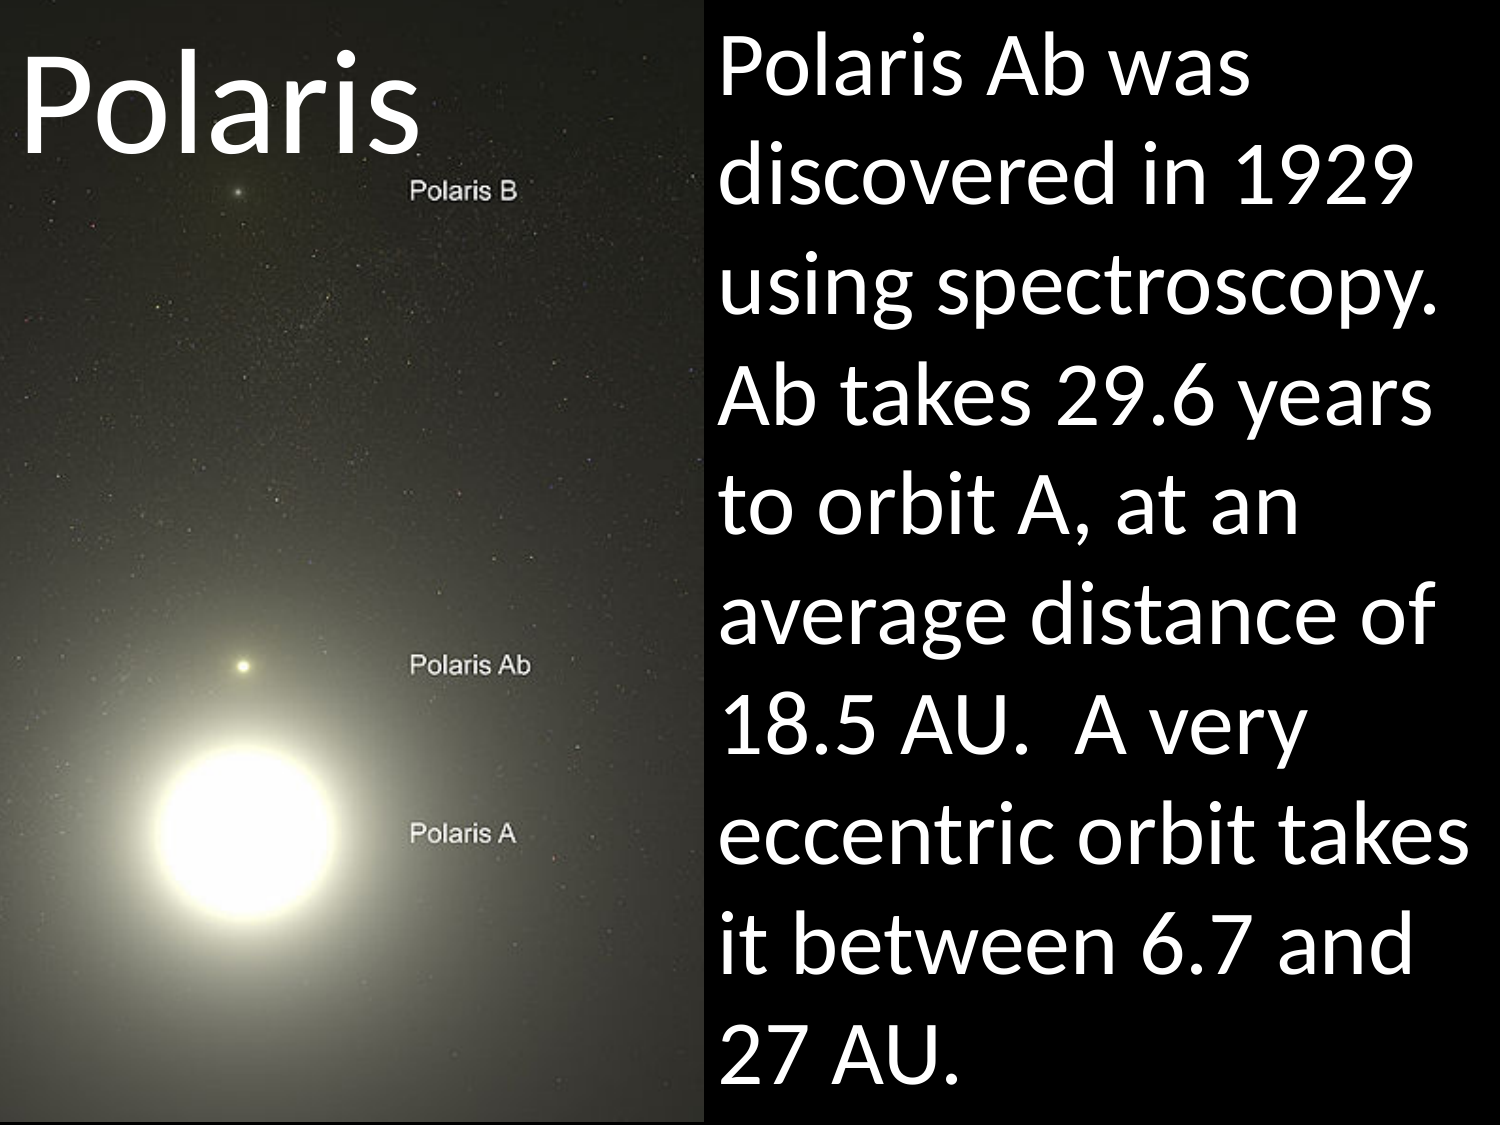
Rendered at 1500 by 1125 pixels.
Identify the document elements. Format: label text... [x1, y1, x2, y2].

picture [0, 0, 704, 1123]
text_box Polaris Ab was discovered in 1929 using spectroscopy. Ab takes 29.6 years to orbit A, at an average distance of 18.5 AU. A very eccentric orbit takes it between 6.7 and 27 AU. [707, 0, 1500, 1111]
